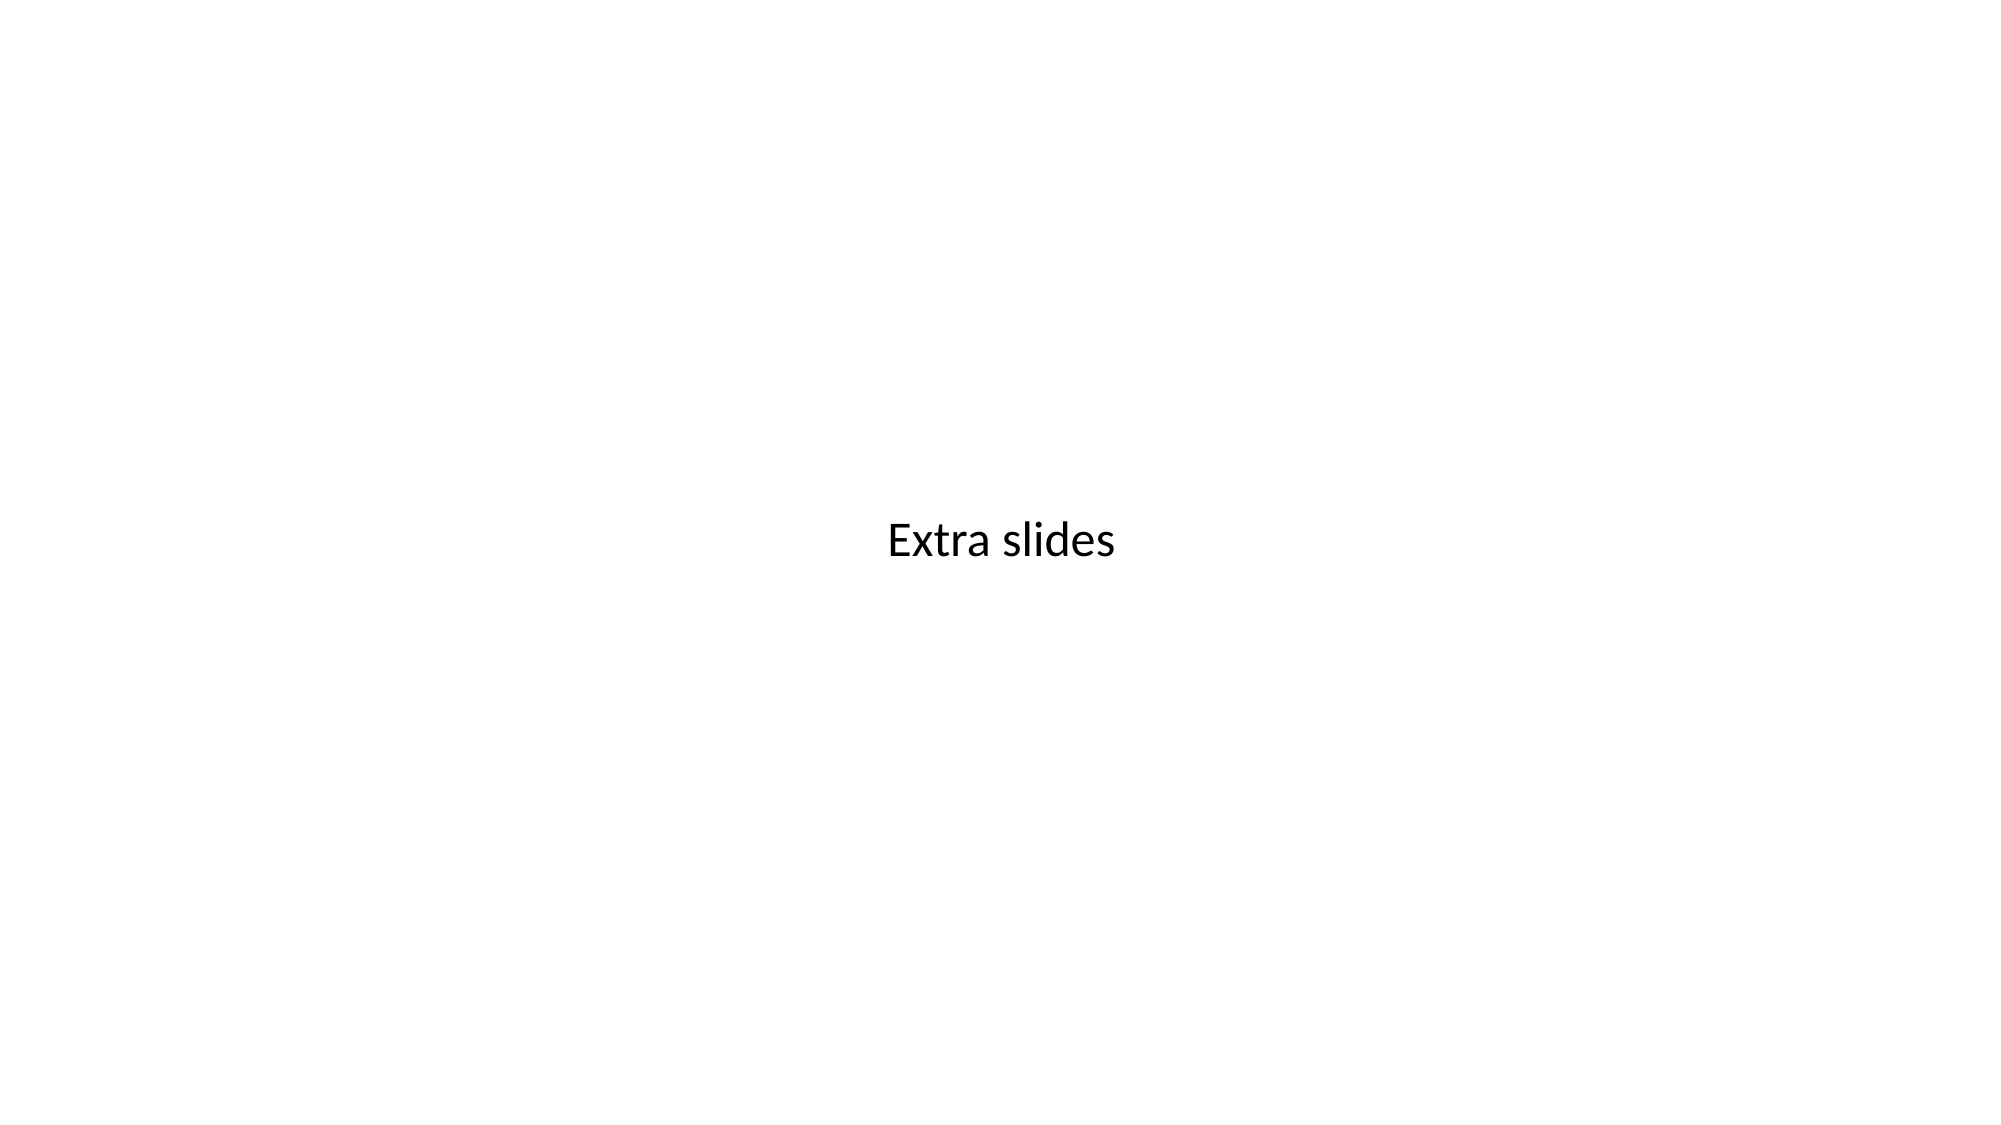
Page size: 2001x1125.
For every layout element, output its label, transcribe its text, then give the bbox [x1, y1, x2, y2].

text_box Extra slides [872, 498, 1131, 574]
